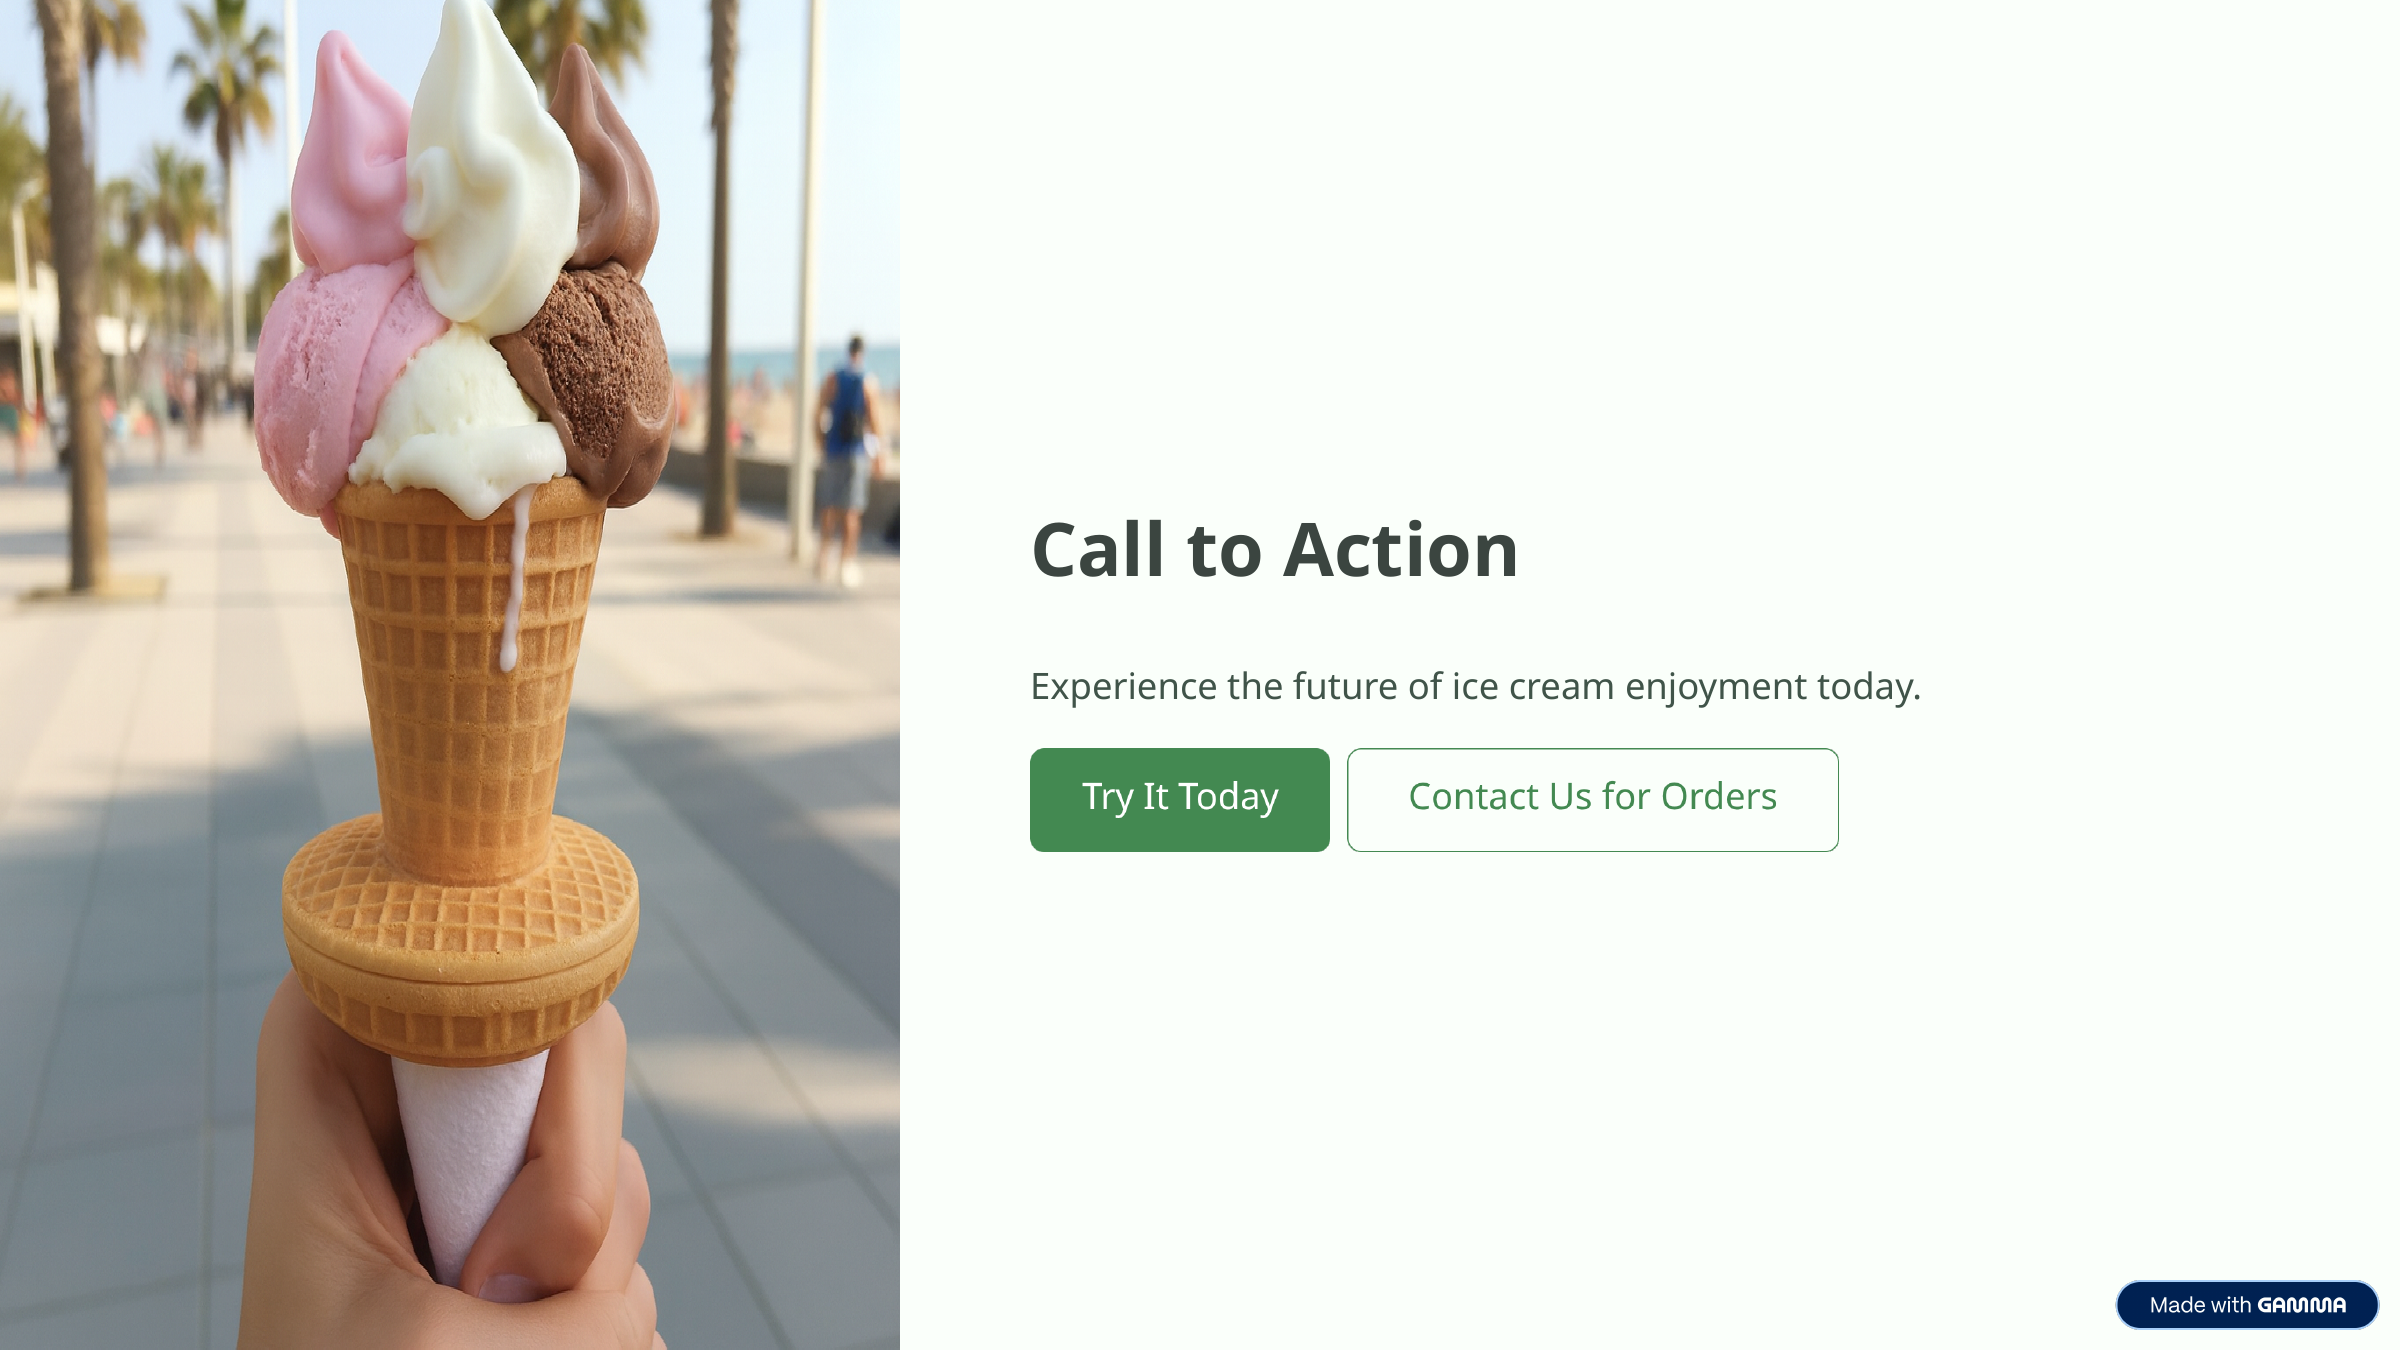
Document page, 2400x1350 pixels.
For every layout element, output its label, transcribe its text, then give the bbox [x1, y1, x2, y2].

picture [1347, 748, 1839, 852]
picture [0, 0, 900, 1350]
picture [1030, 748, 1330, 852]
text_box Call to Action [1030, 498, 1775, 592]
picture [2106, 1271, 2389, 1339]
text_box Experience the future of ice cream enjoyment today. [1030, 647, 2270, 707]
